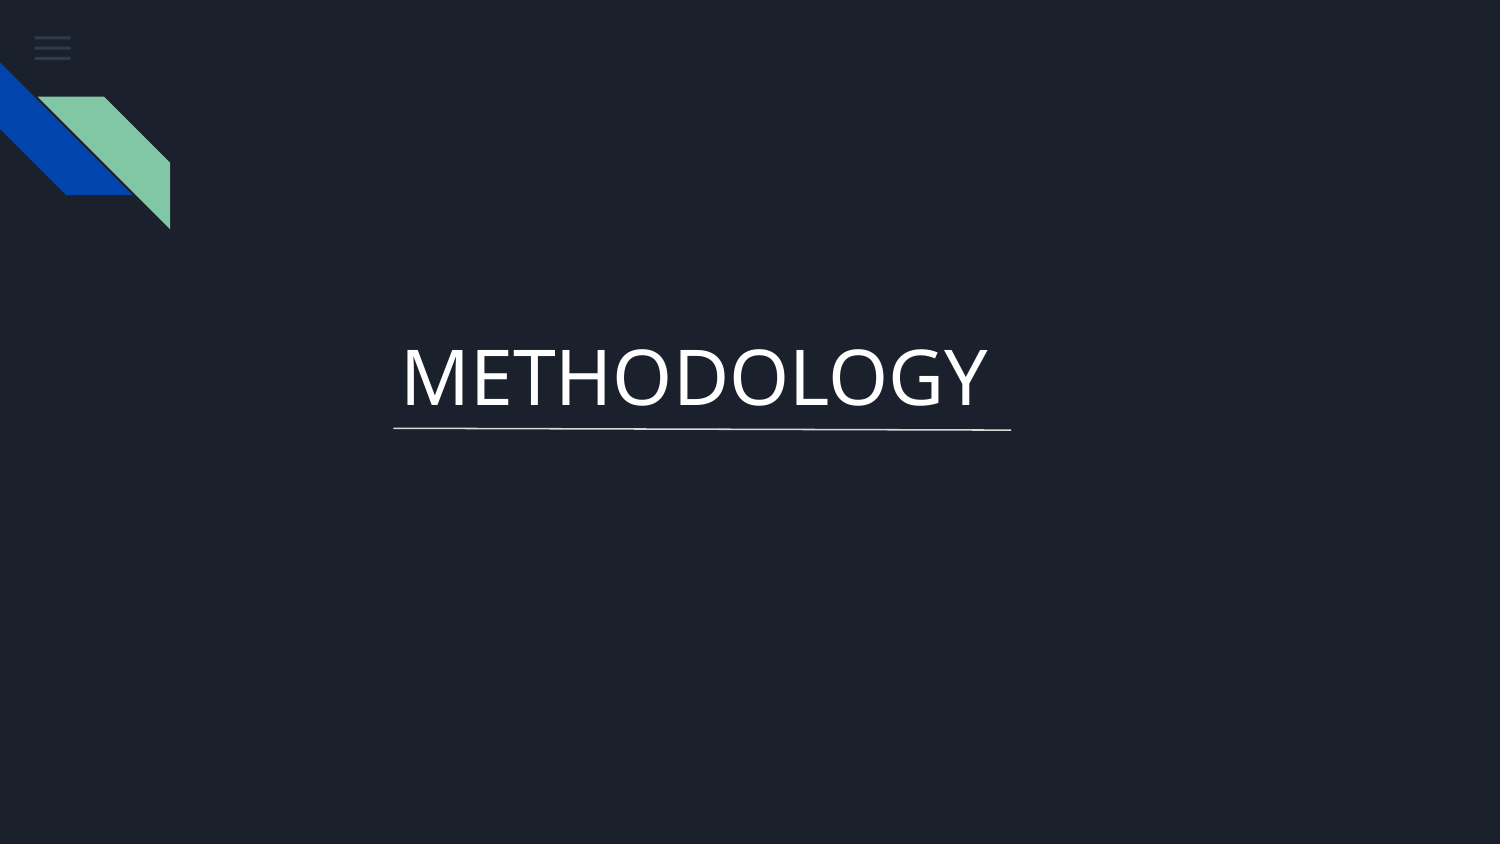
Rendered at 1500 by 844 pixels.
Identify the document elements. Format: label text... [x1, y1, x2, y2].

list METHODOLOGY [385, 299, 1238, 696]
